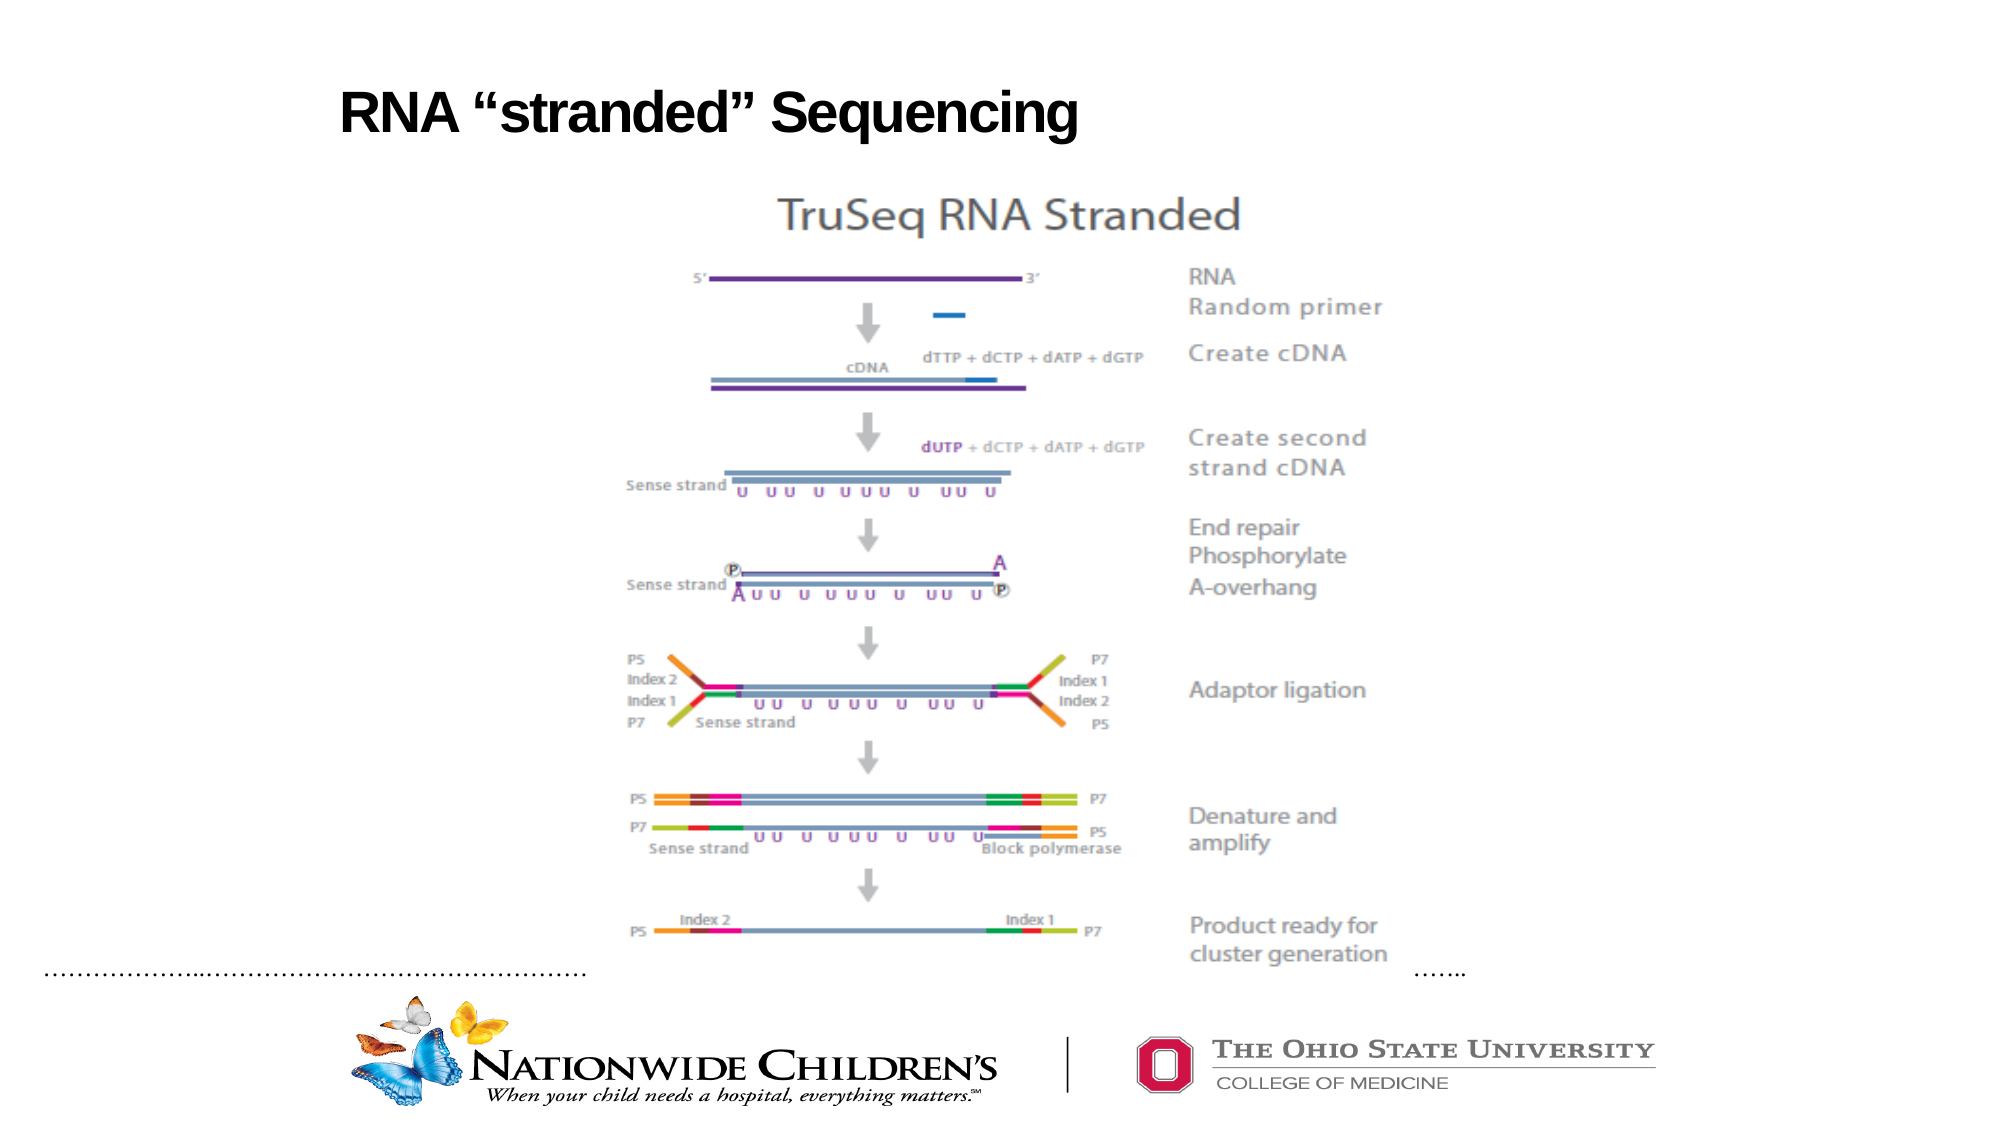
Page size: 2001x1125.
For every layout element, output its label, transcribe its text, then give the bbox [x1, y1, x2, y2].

picture [351, 996, 1656, 1106]
picture [590, 154, 1410, 980]
title RNA “stranded” Sequencing [324, 0, 1675, 175]
